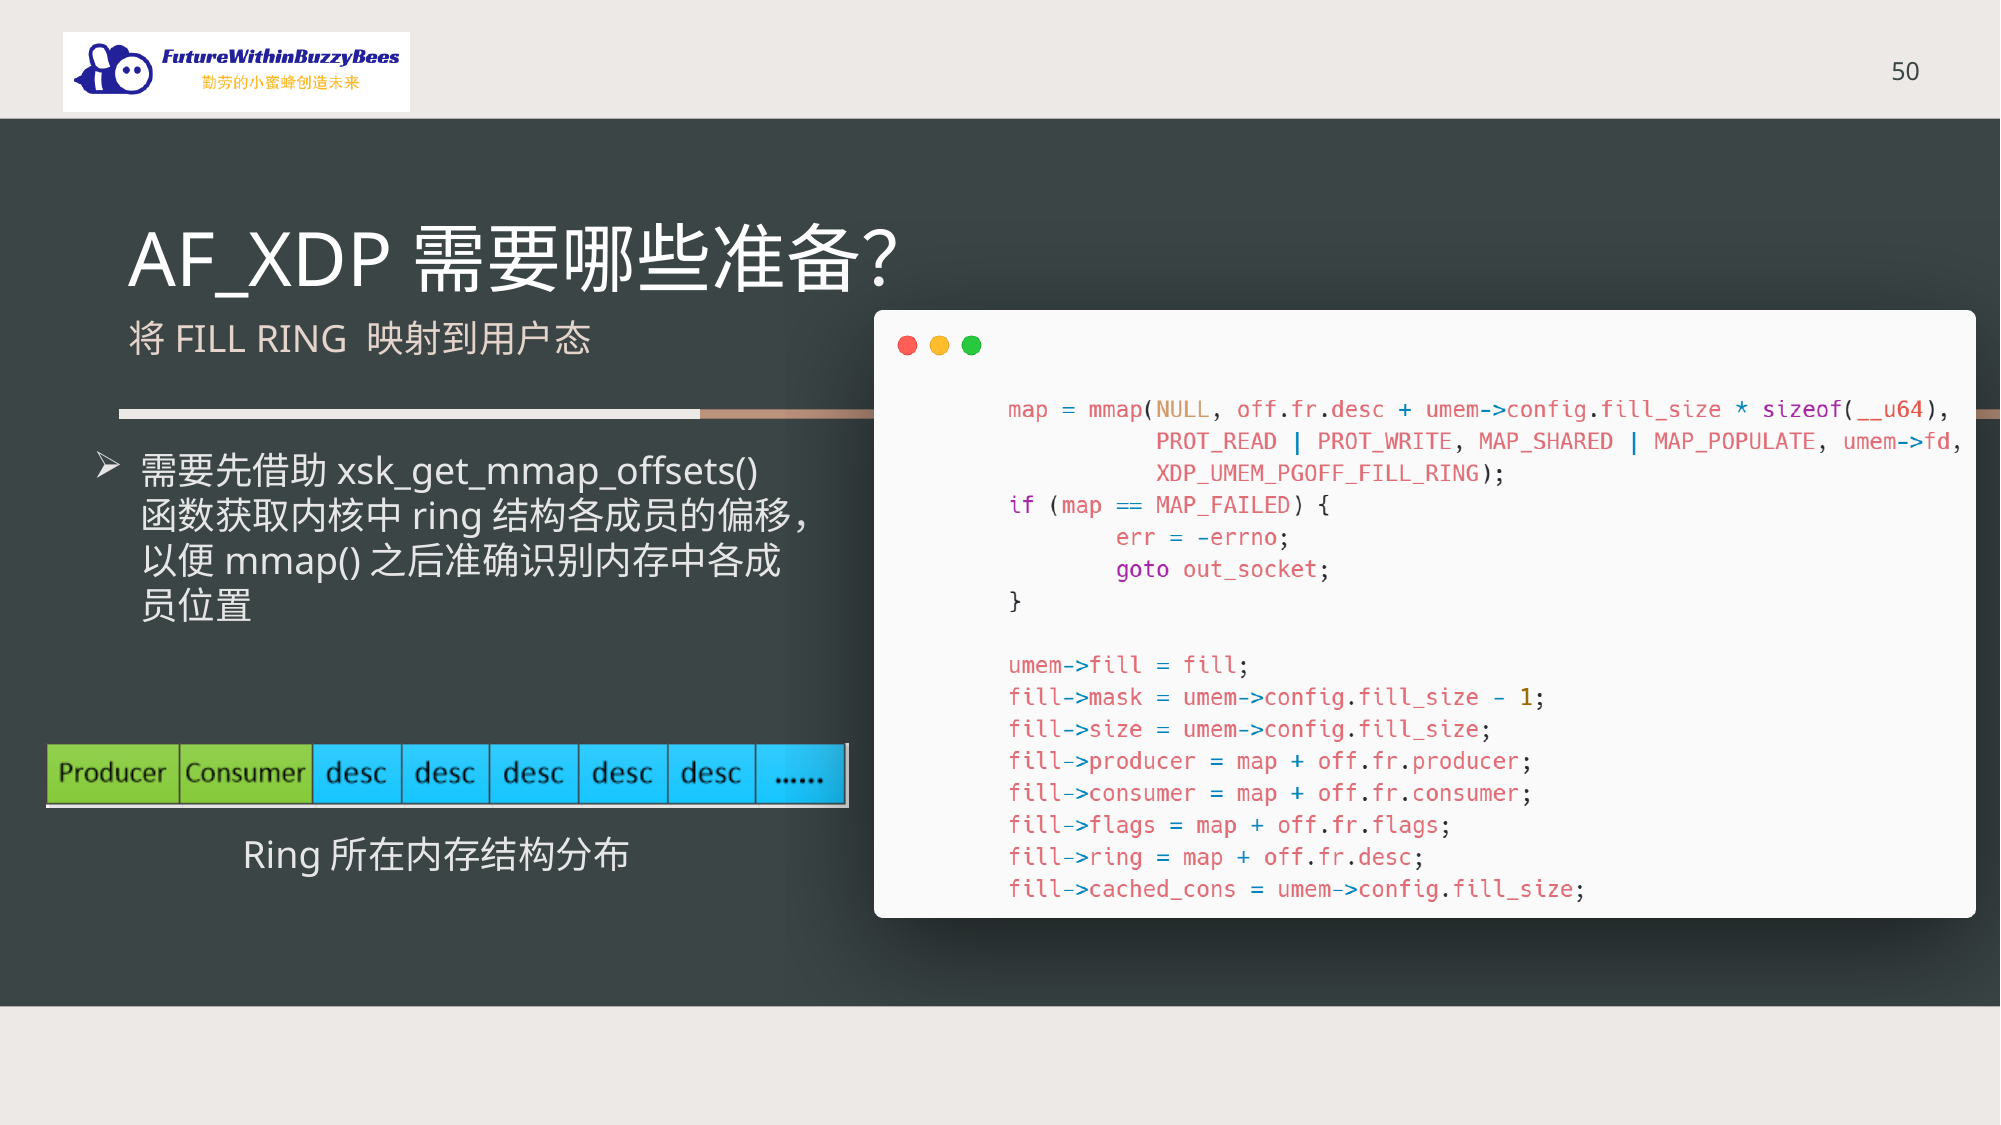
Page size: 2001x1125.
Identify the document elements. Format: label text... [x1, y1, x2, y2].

picture [46, 221, 2000, 1006]
text_box 将FILL RING 映射到用户态 [113, 308, 785, 368]
slide_number 50 [1660, 49, 1935, 95]
picture [63, 32, 410, 112]
text_box 需要先借助xsk_get_mmap_offsets() 函数获取内核中ring结构各成员的偏移，以便mmap()之后准确识别内存中各成员位置 [78, 439, 785, 725]
text_box Ring所在内存结构分布 [227, 824, 717, 884]
list AF_XDP需要哪些准备？ [113, 158, 1622, 308]
